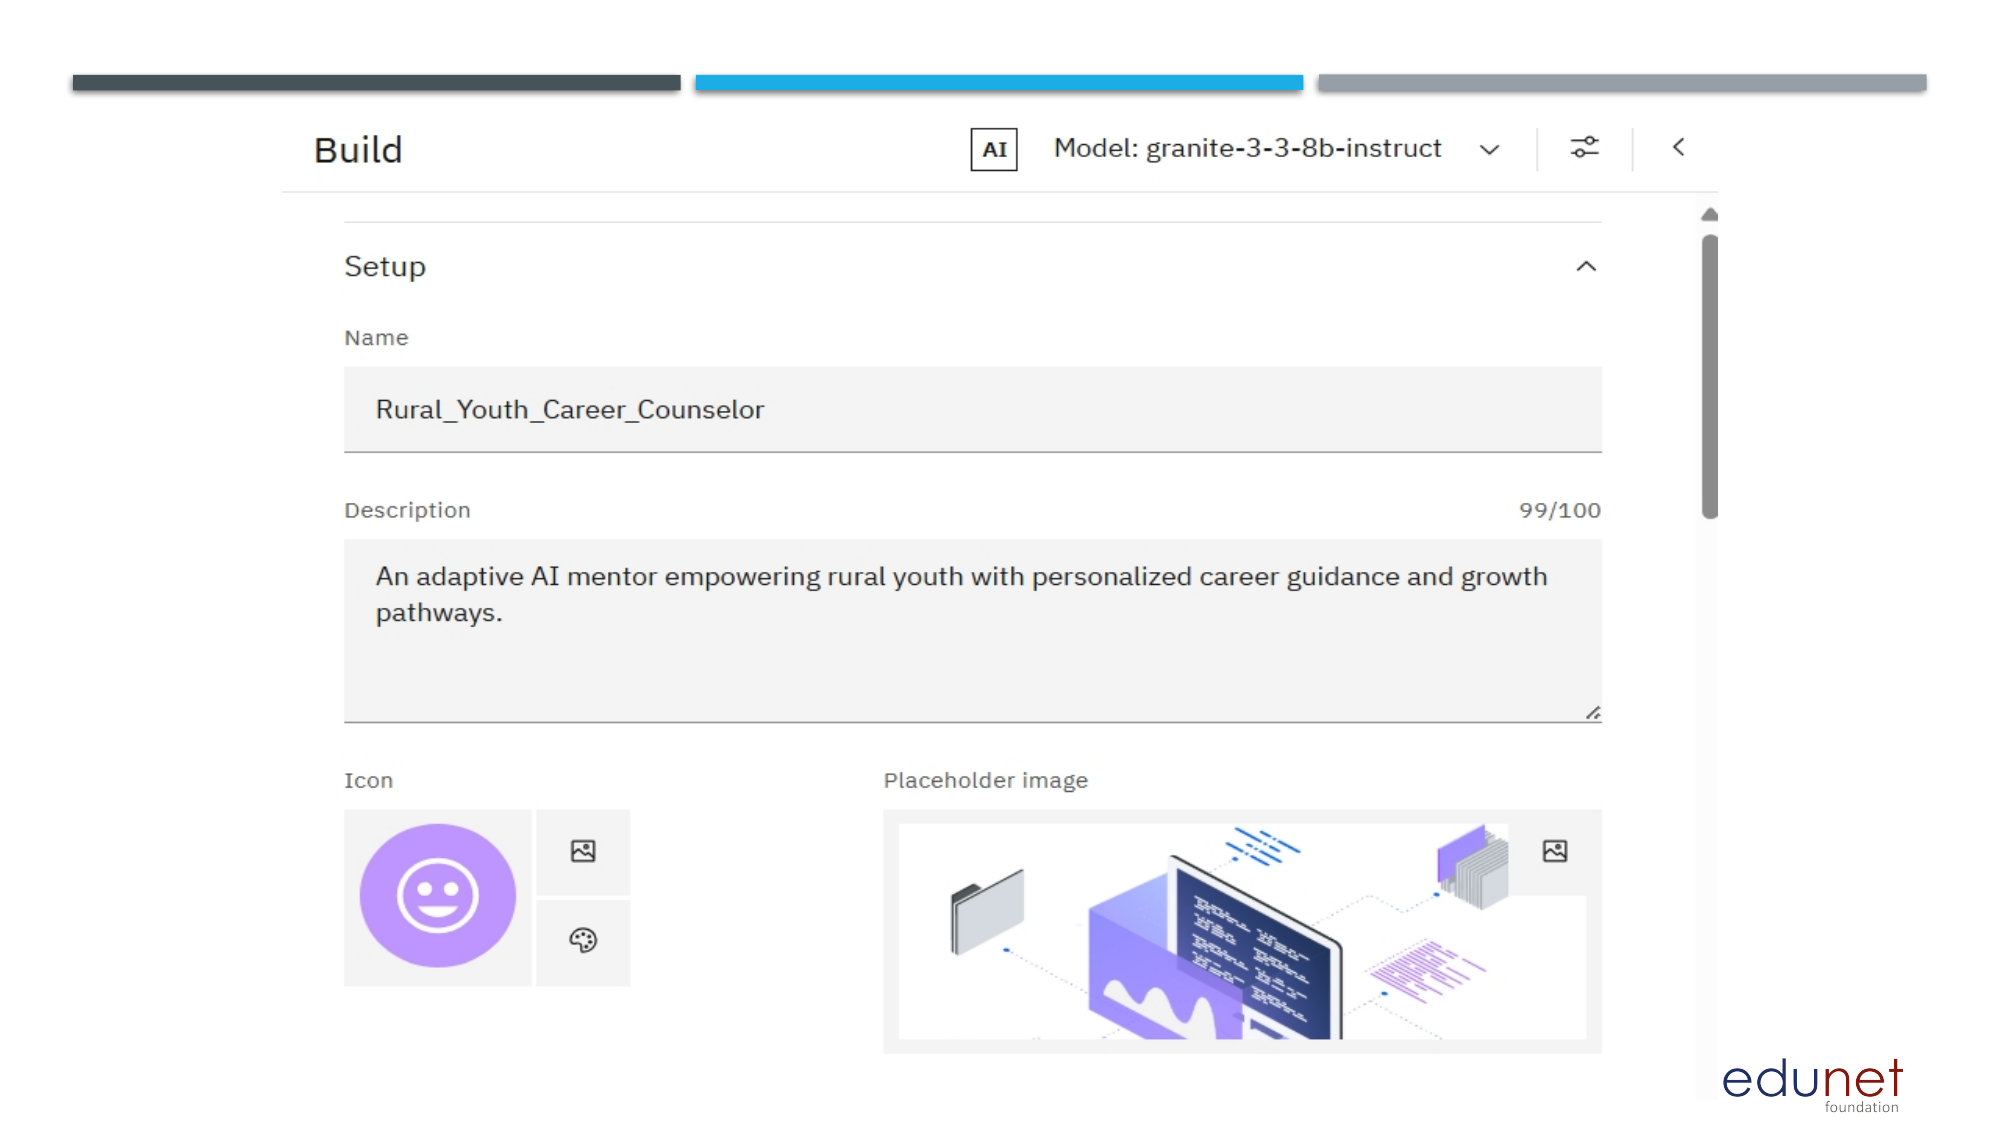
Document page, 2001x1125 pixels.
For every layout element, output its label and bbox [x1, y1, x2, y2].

picture [281, 110, 1905, 1116]
